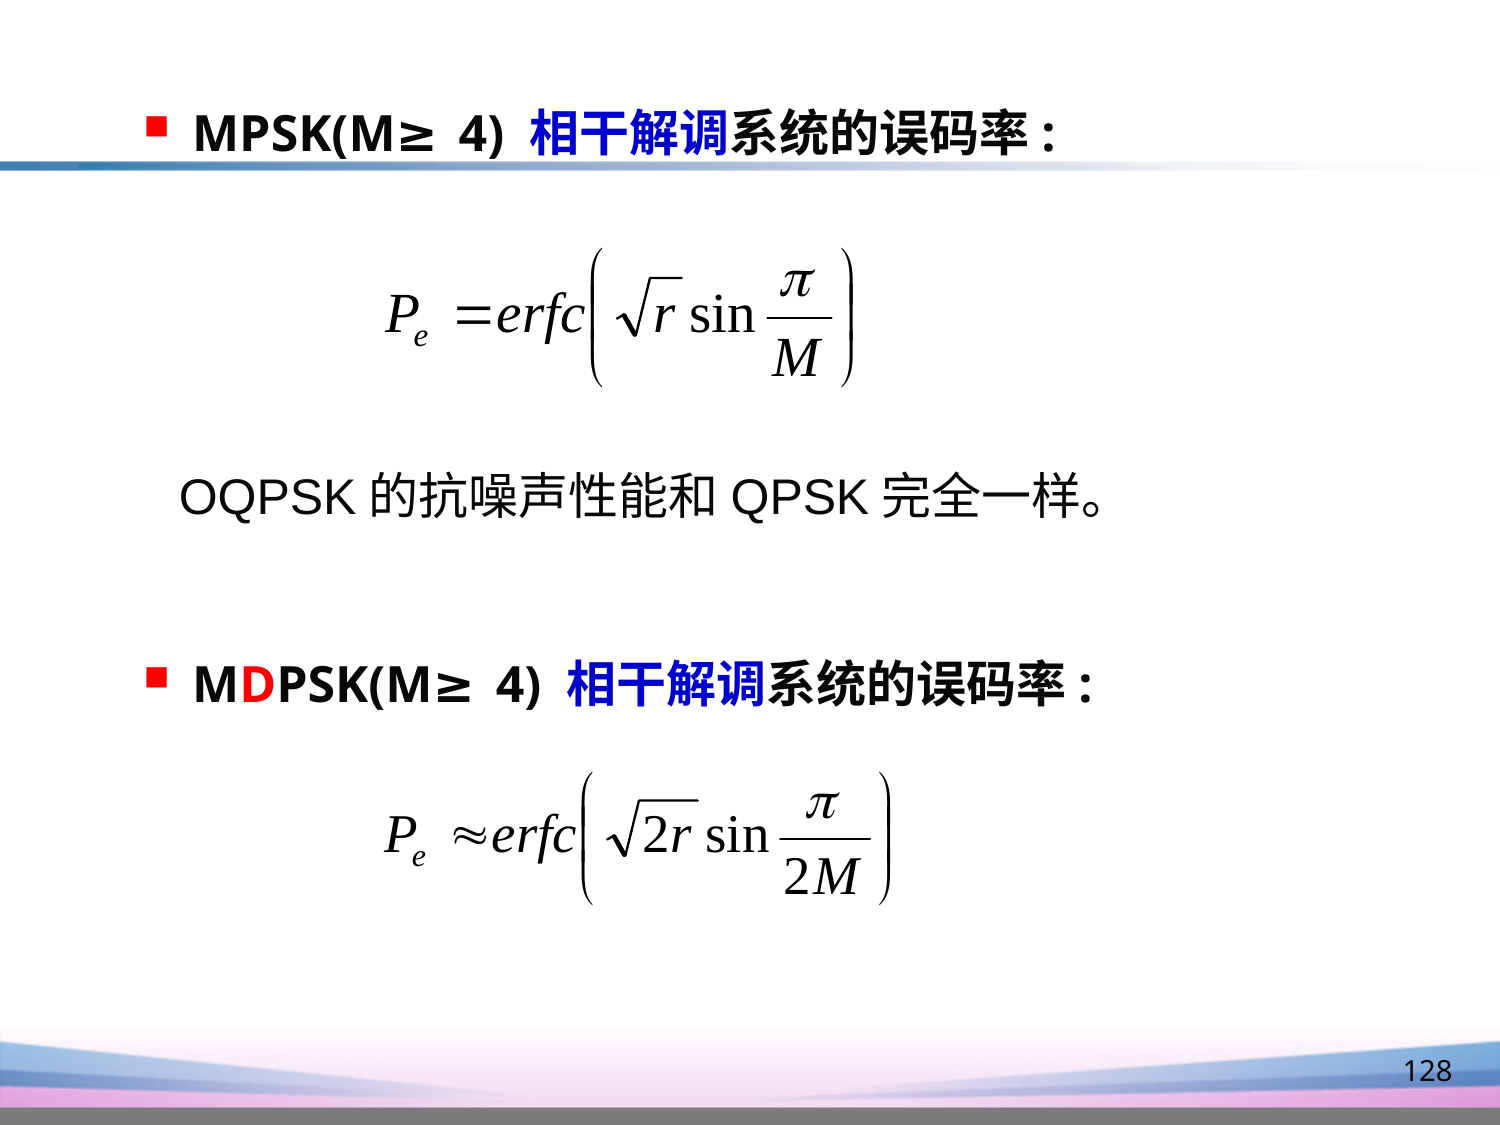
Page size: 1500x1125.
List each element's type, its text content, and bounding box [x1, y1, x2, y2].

text_box MPSK(M≥ 4) 相干解调系统的误码率: [128, 93, 1181, 169]
slide_number 128 [1154, 1023, 1468, 1100]
text_box OQPSK的抗噪声性能和QPSK完全一样。 [164, 456, 1161, 532]
picture [0, 0, 1500, 1125]
text_box MDPSK(M≥ 4) 相干解调系统的误码率: [128, 644, 1181, 720]
